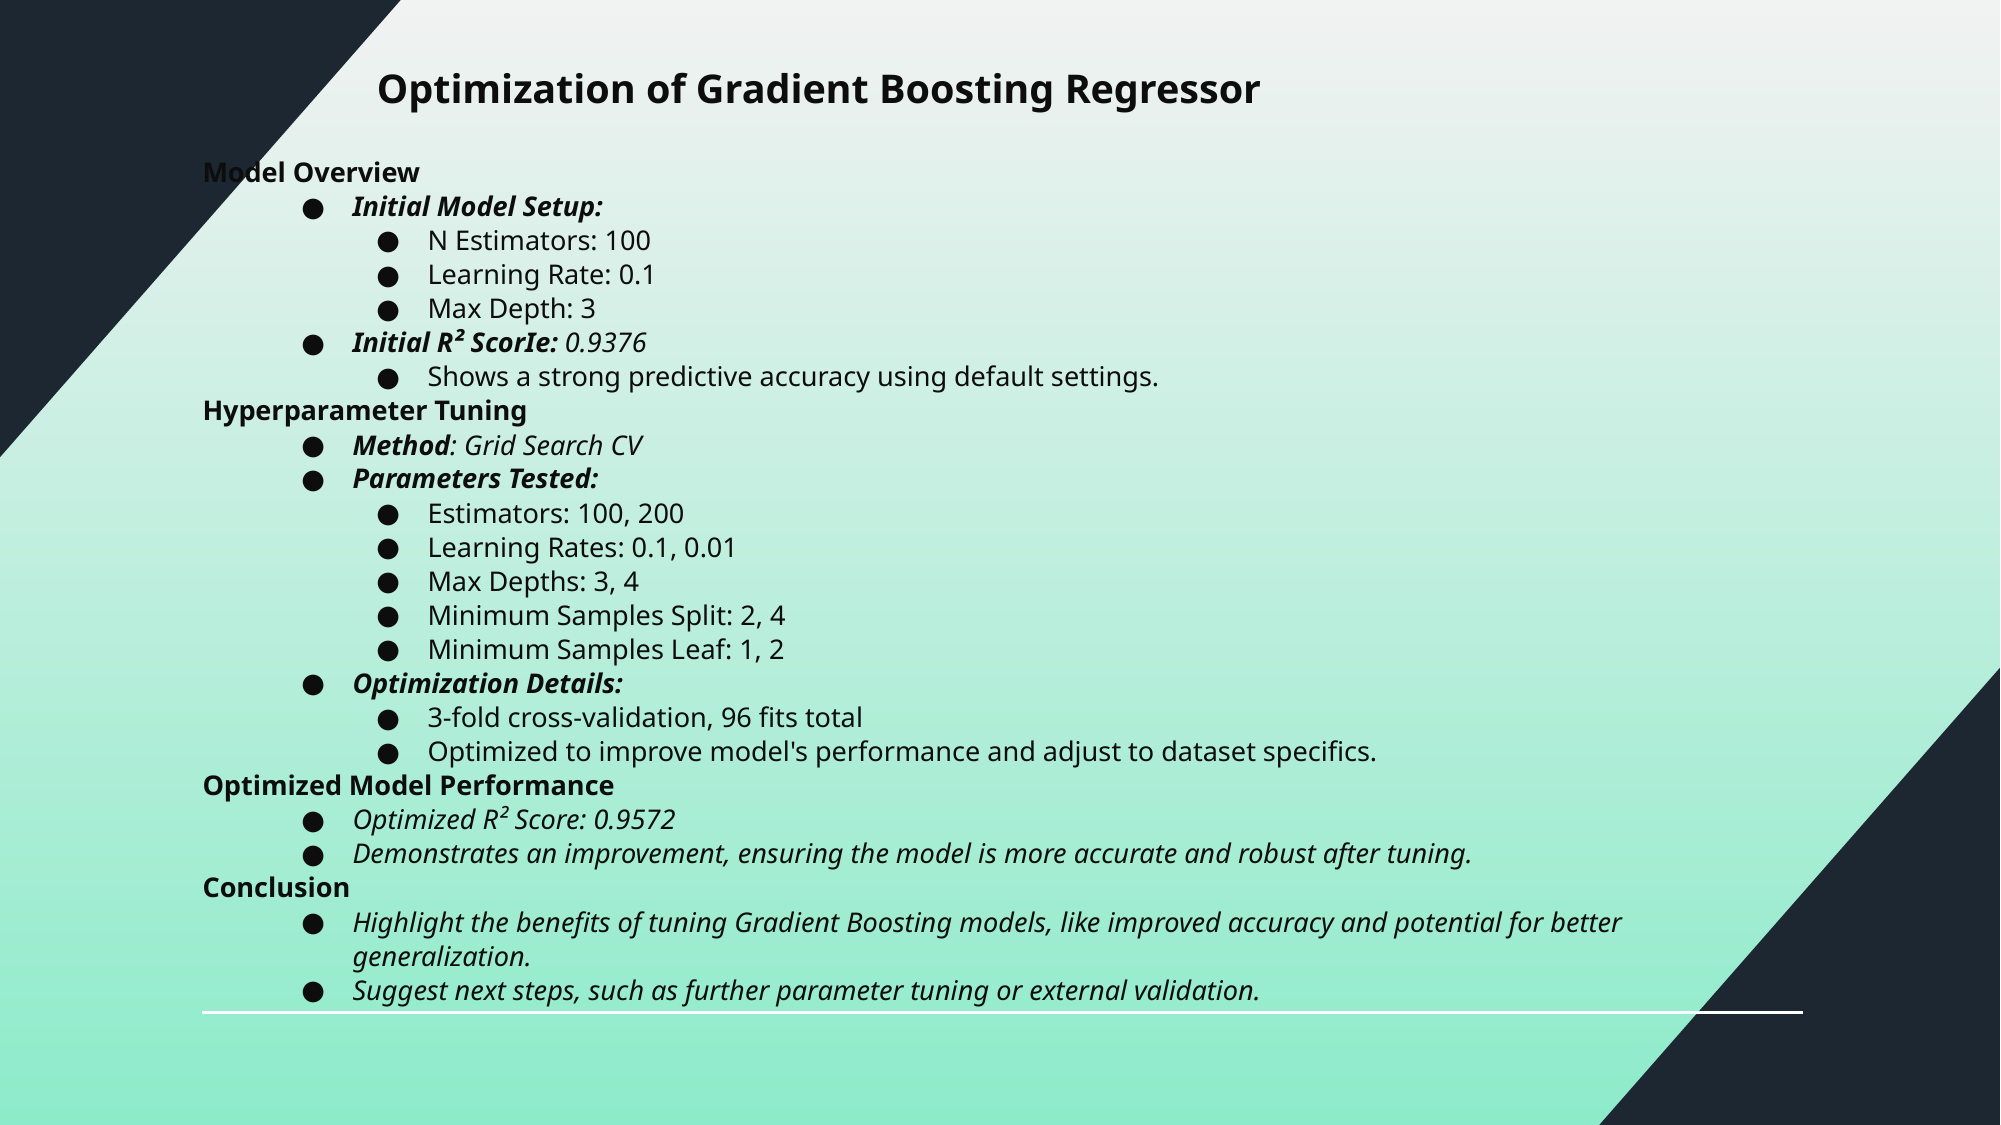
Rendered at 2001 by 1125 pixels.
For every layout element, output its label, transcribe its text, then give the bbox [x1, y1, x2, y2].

list Model Overview Initial Model Setup: N Estimators: 100 Learning Rate: 0.1 Max Depth: 3 Initial R² ScorIe: 0.9376 Shows a strong predictive accuracy using default settings. Hyperparameter Tuning Method: Grid Search CV Parameters Tested: Estimators: 100, 200 Learning Rates: 0.1, 0.01 Max Depths: 3, 4 Minimum Samples Split: 2, 4 Minimum Samples Leaf: 1, 2 Optimization Details: 3-fold cross-validation, 96 fits total Optimized to improve model's performance and adjust to dataset specifics. Optimized Model Performance Optimized R² Score: 0.9572 Demonstrates an improvement, ensuring the model is more accurate and robust after tuning. Conclusion Highlight the benefits of tuning Gradient Boosting models, like improved accuracy and potential for better generalization. Suggest next steps, such as further parameter tuning or external validation. [187, 146, 1813, 1076]
title Optimization of Gradient Boosting Regressor [187, 60, 1813, 146]
